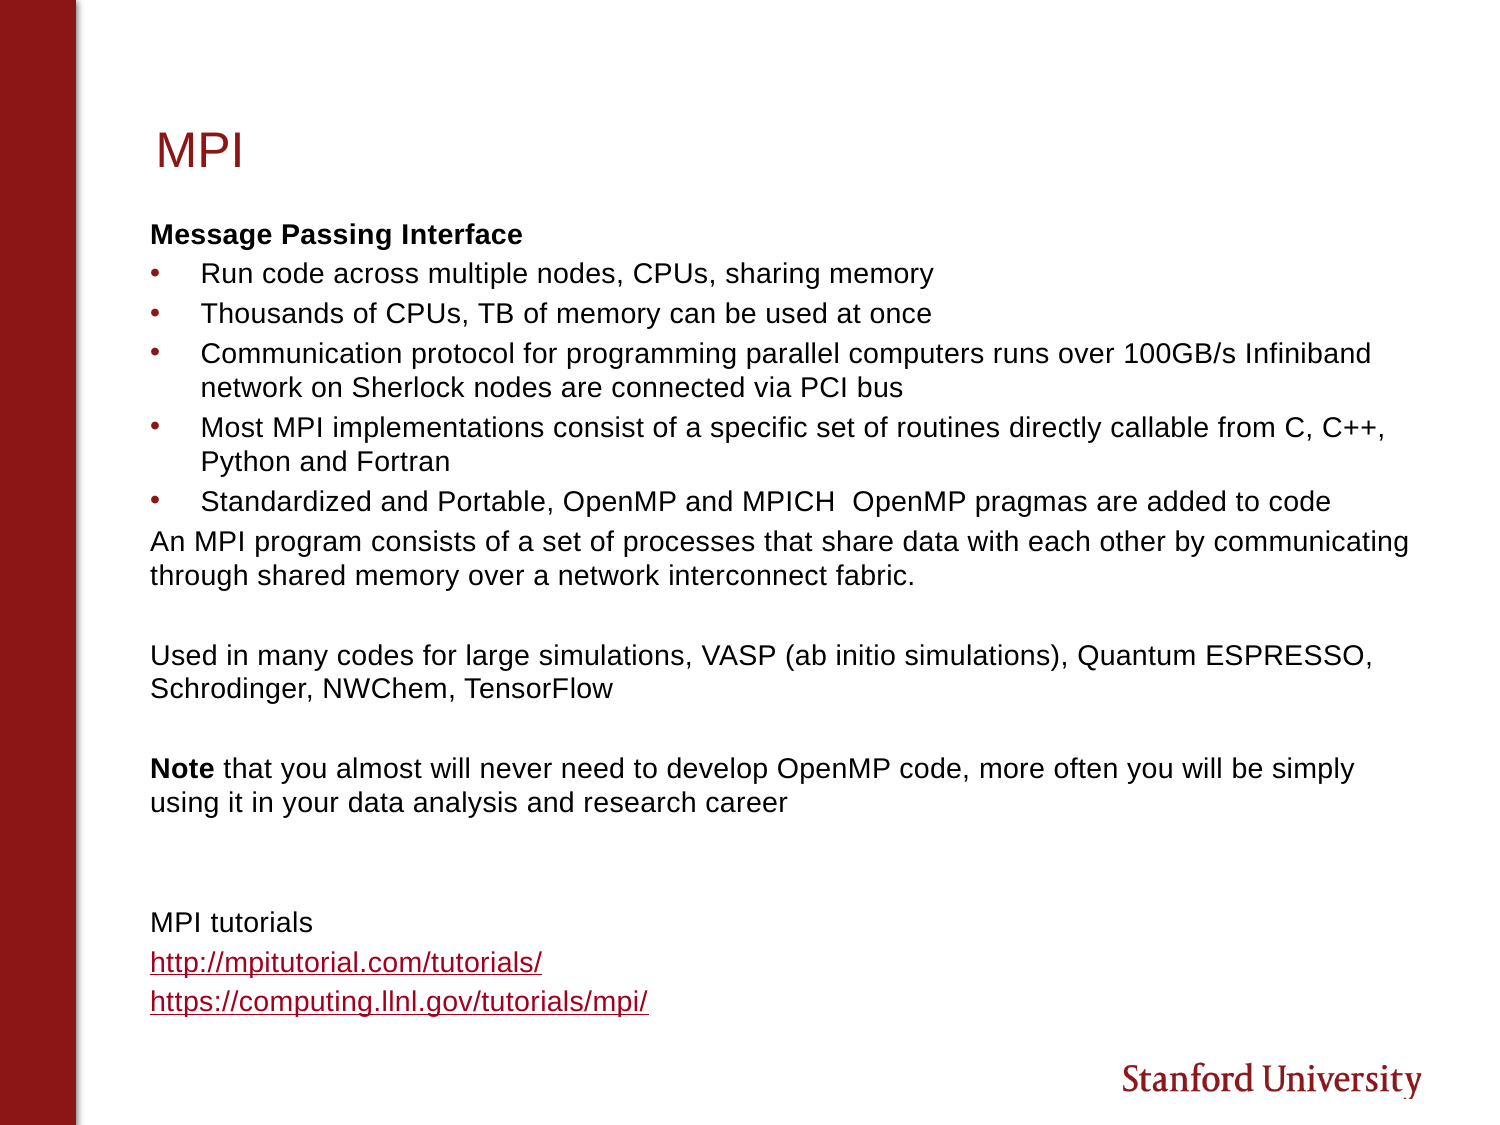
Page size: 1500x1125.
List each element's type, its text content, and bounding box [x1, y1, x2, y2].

title MPI [155, 78, 1420, 186]
list Message Passing Interface Run code across multiple nodes, CPUs, sharing memory Thousands of CPUs, TB of memory can be used at once Communication protocol for programming parallel computers runs over 100GB/s Infiniband network on Sherlock nodes are connected via PCI bus Most MPI implementations consist of a specific set of routines directly callable from C, C++, Python and Fortran Standardized and Portable, OpenMP and MPICH OpenMP pragmas are added to code An MPI program consists of a set of processes that share data with each other by communicating through shared memory over a network interconnect fabric. Used in many codes for large simulations, VASP (ab initio simulations), Quantum ESPRESSO, Schrodinger, NWChem, TensorFlow Note that you almost will never need to develop OpenMP code, more often you will be simply using it in your data analysis and research career MPI tutorials http://mpitutorial.com/tutorials/ https://computing.llnl.gov/tutorials/mpi/ [150, 208, 1414, 1031]
